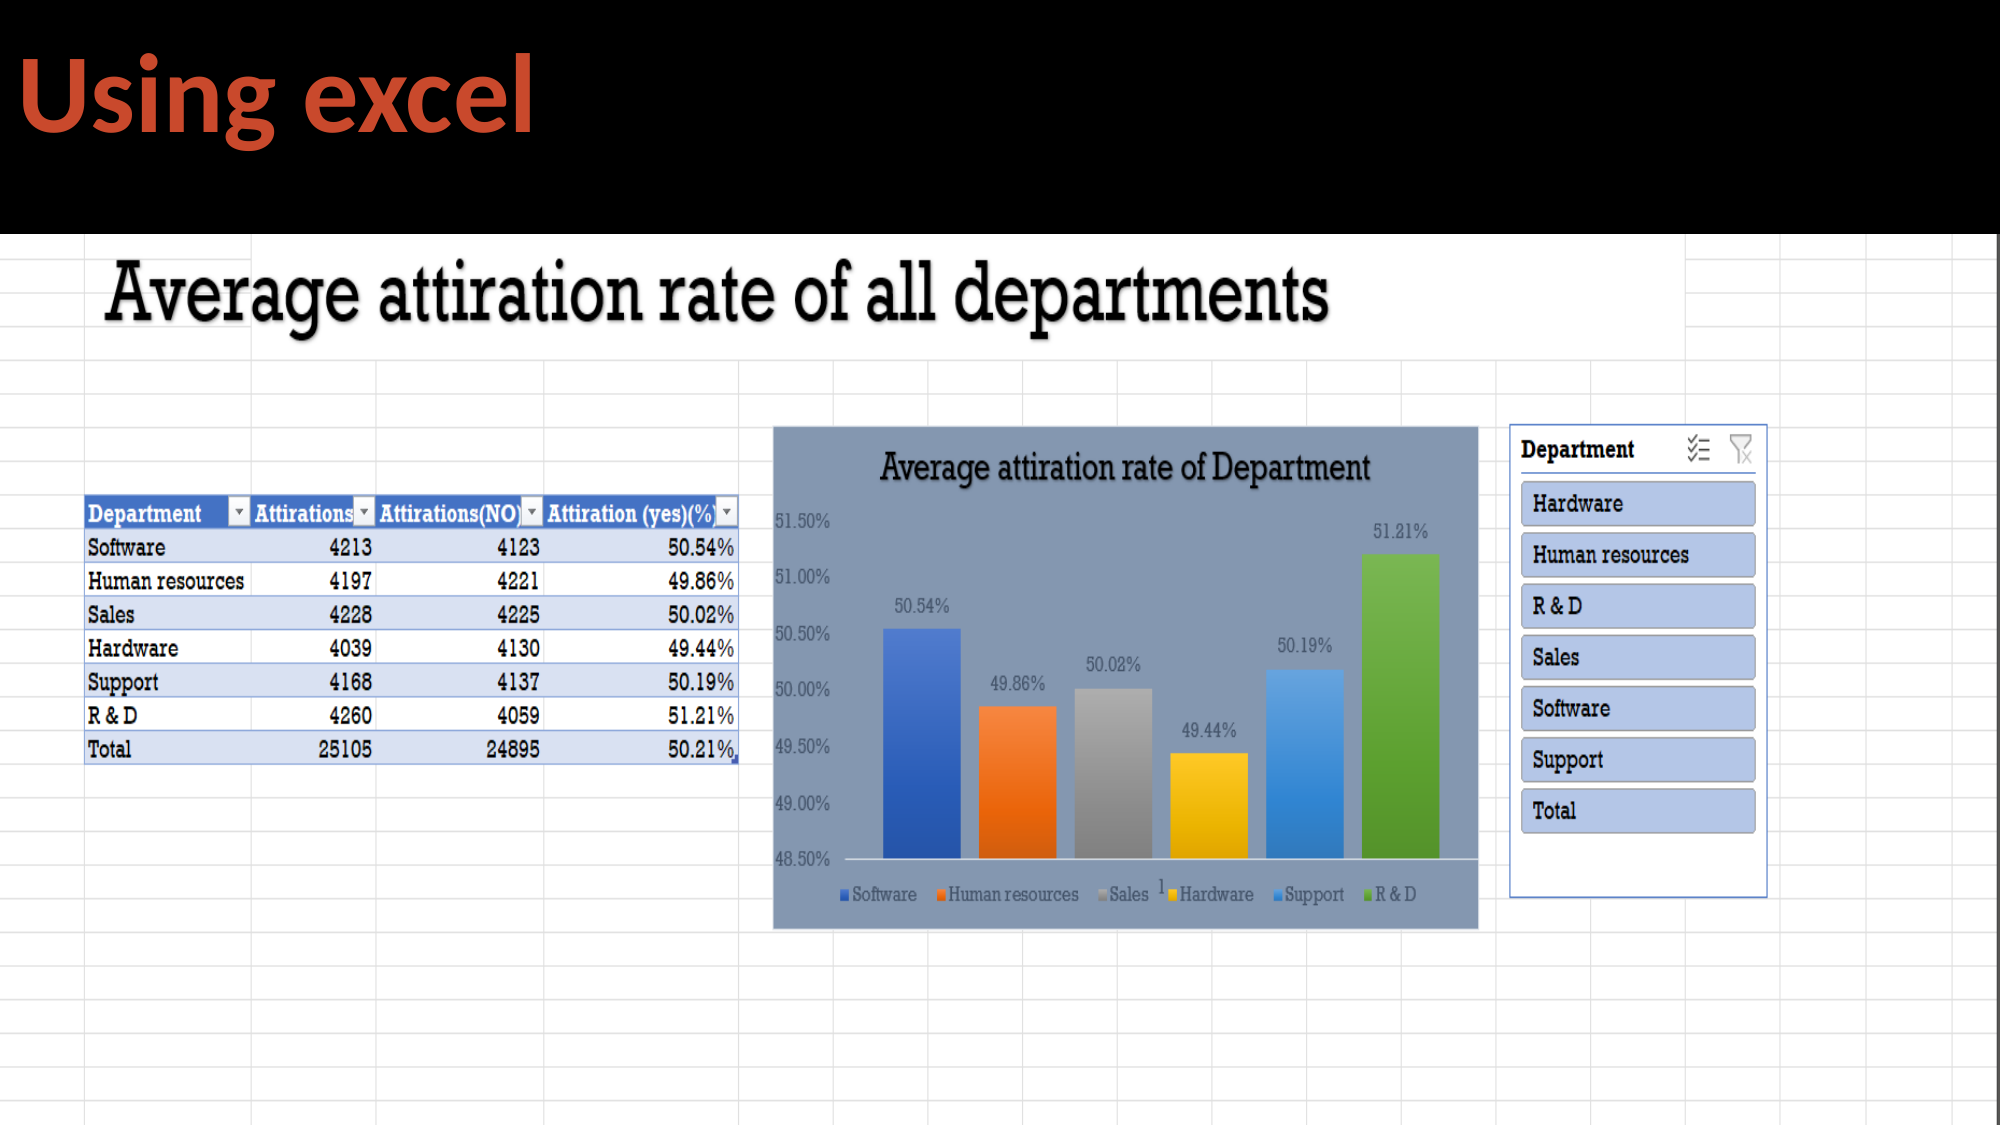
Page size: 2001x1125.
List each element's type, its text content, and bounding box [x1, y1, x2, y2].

picture [0, 234, 2000, 1125]
text_box Using excel [2, 12, 554, 163]
